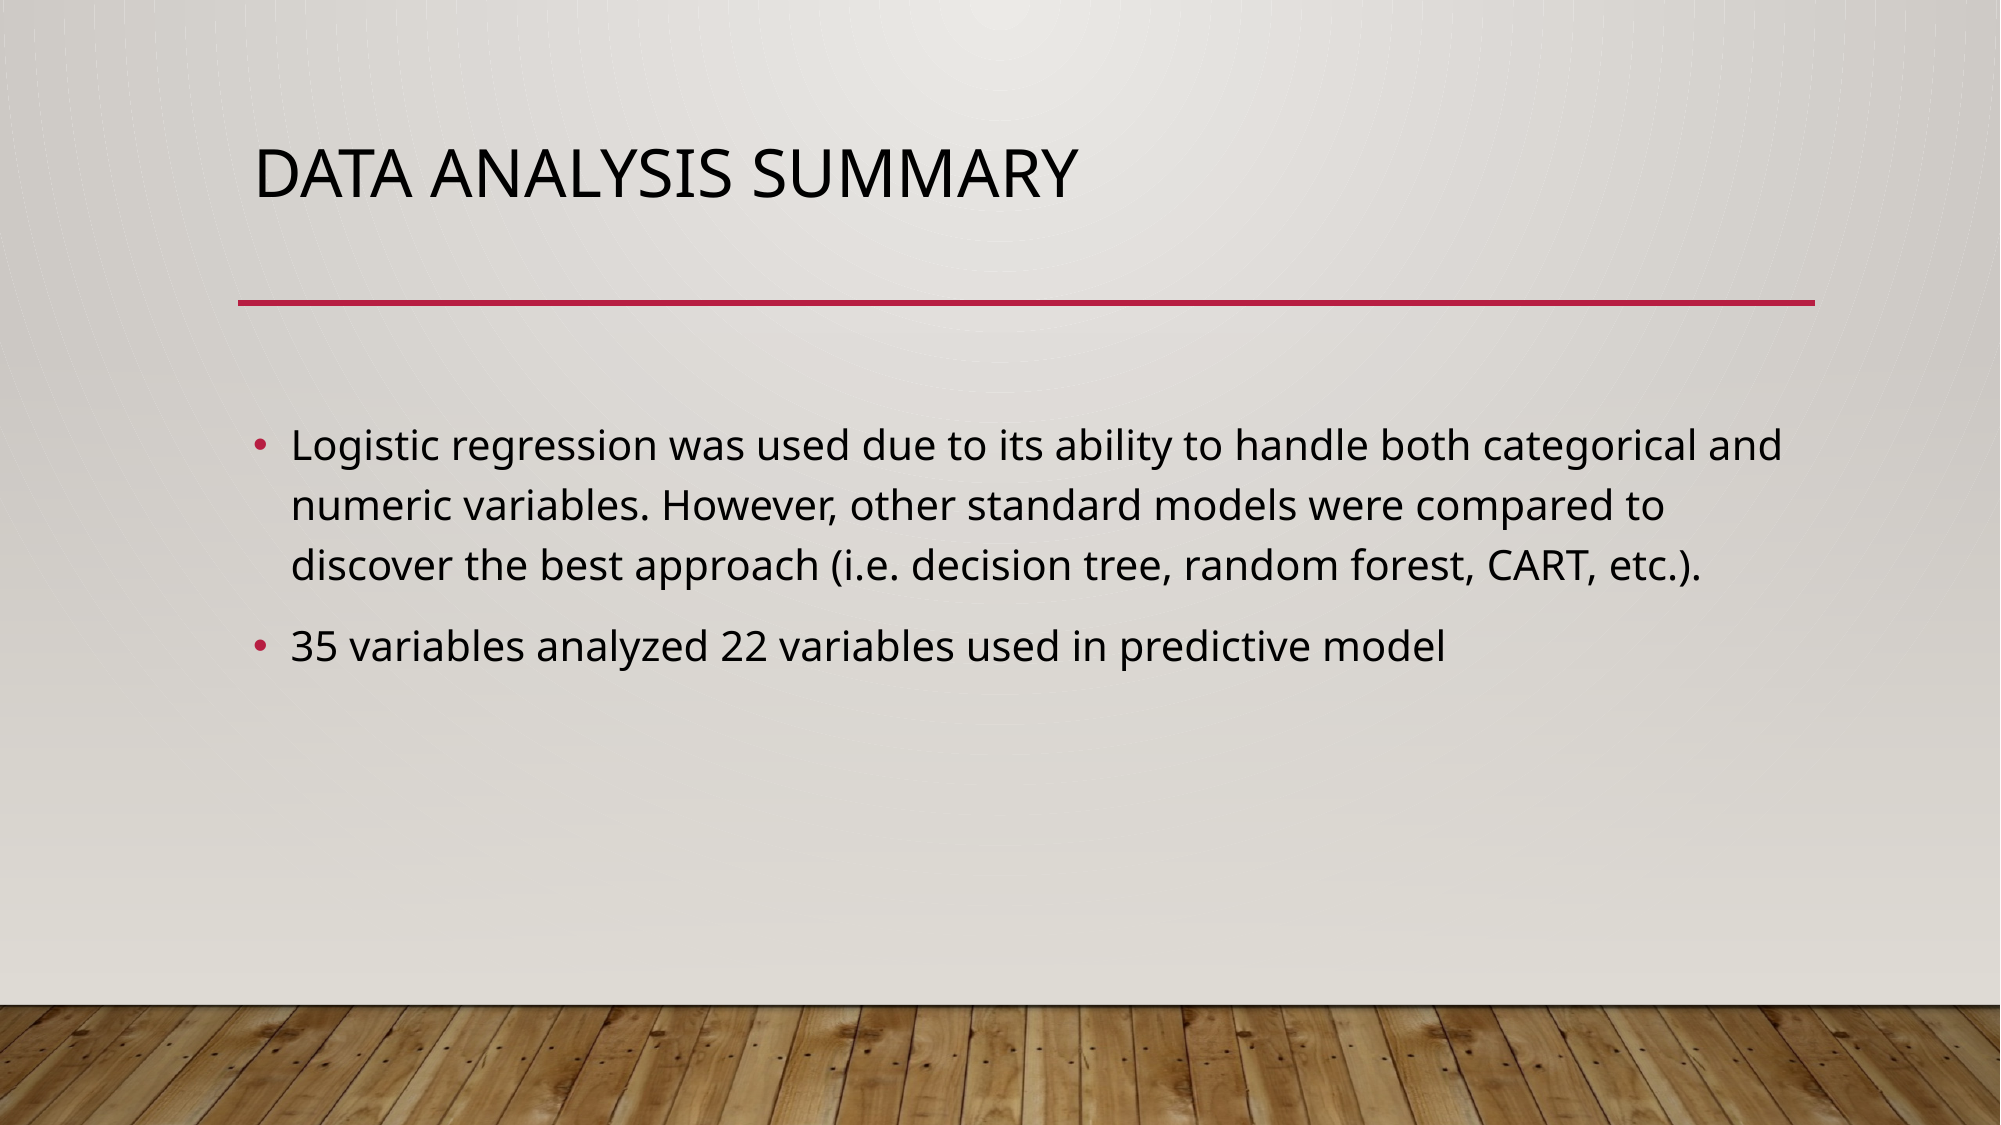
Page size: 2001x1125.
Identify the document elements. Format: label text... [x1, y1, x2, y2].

picture [0, 1005, 2000, 1125]
list Logistic regression was used due to its ability to handle both categorical and numeric variables. However, other standard models were compared to discover the best approach (i.e. decision tree, random forest, CART, etc.). 35 variables analyzed 22 variables used in predictive model [238, 330, 1814, 897]
title Data Analysis Summary [238, 131, 1814, 305]
